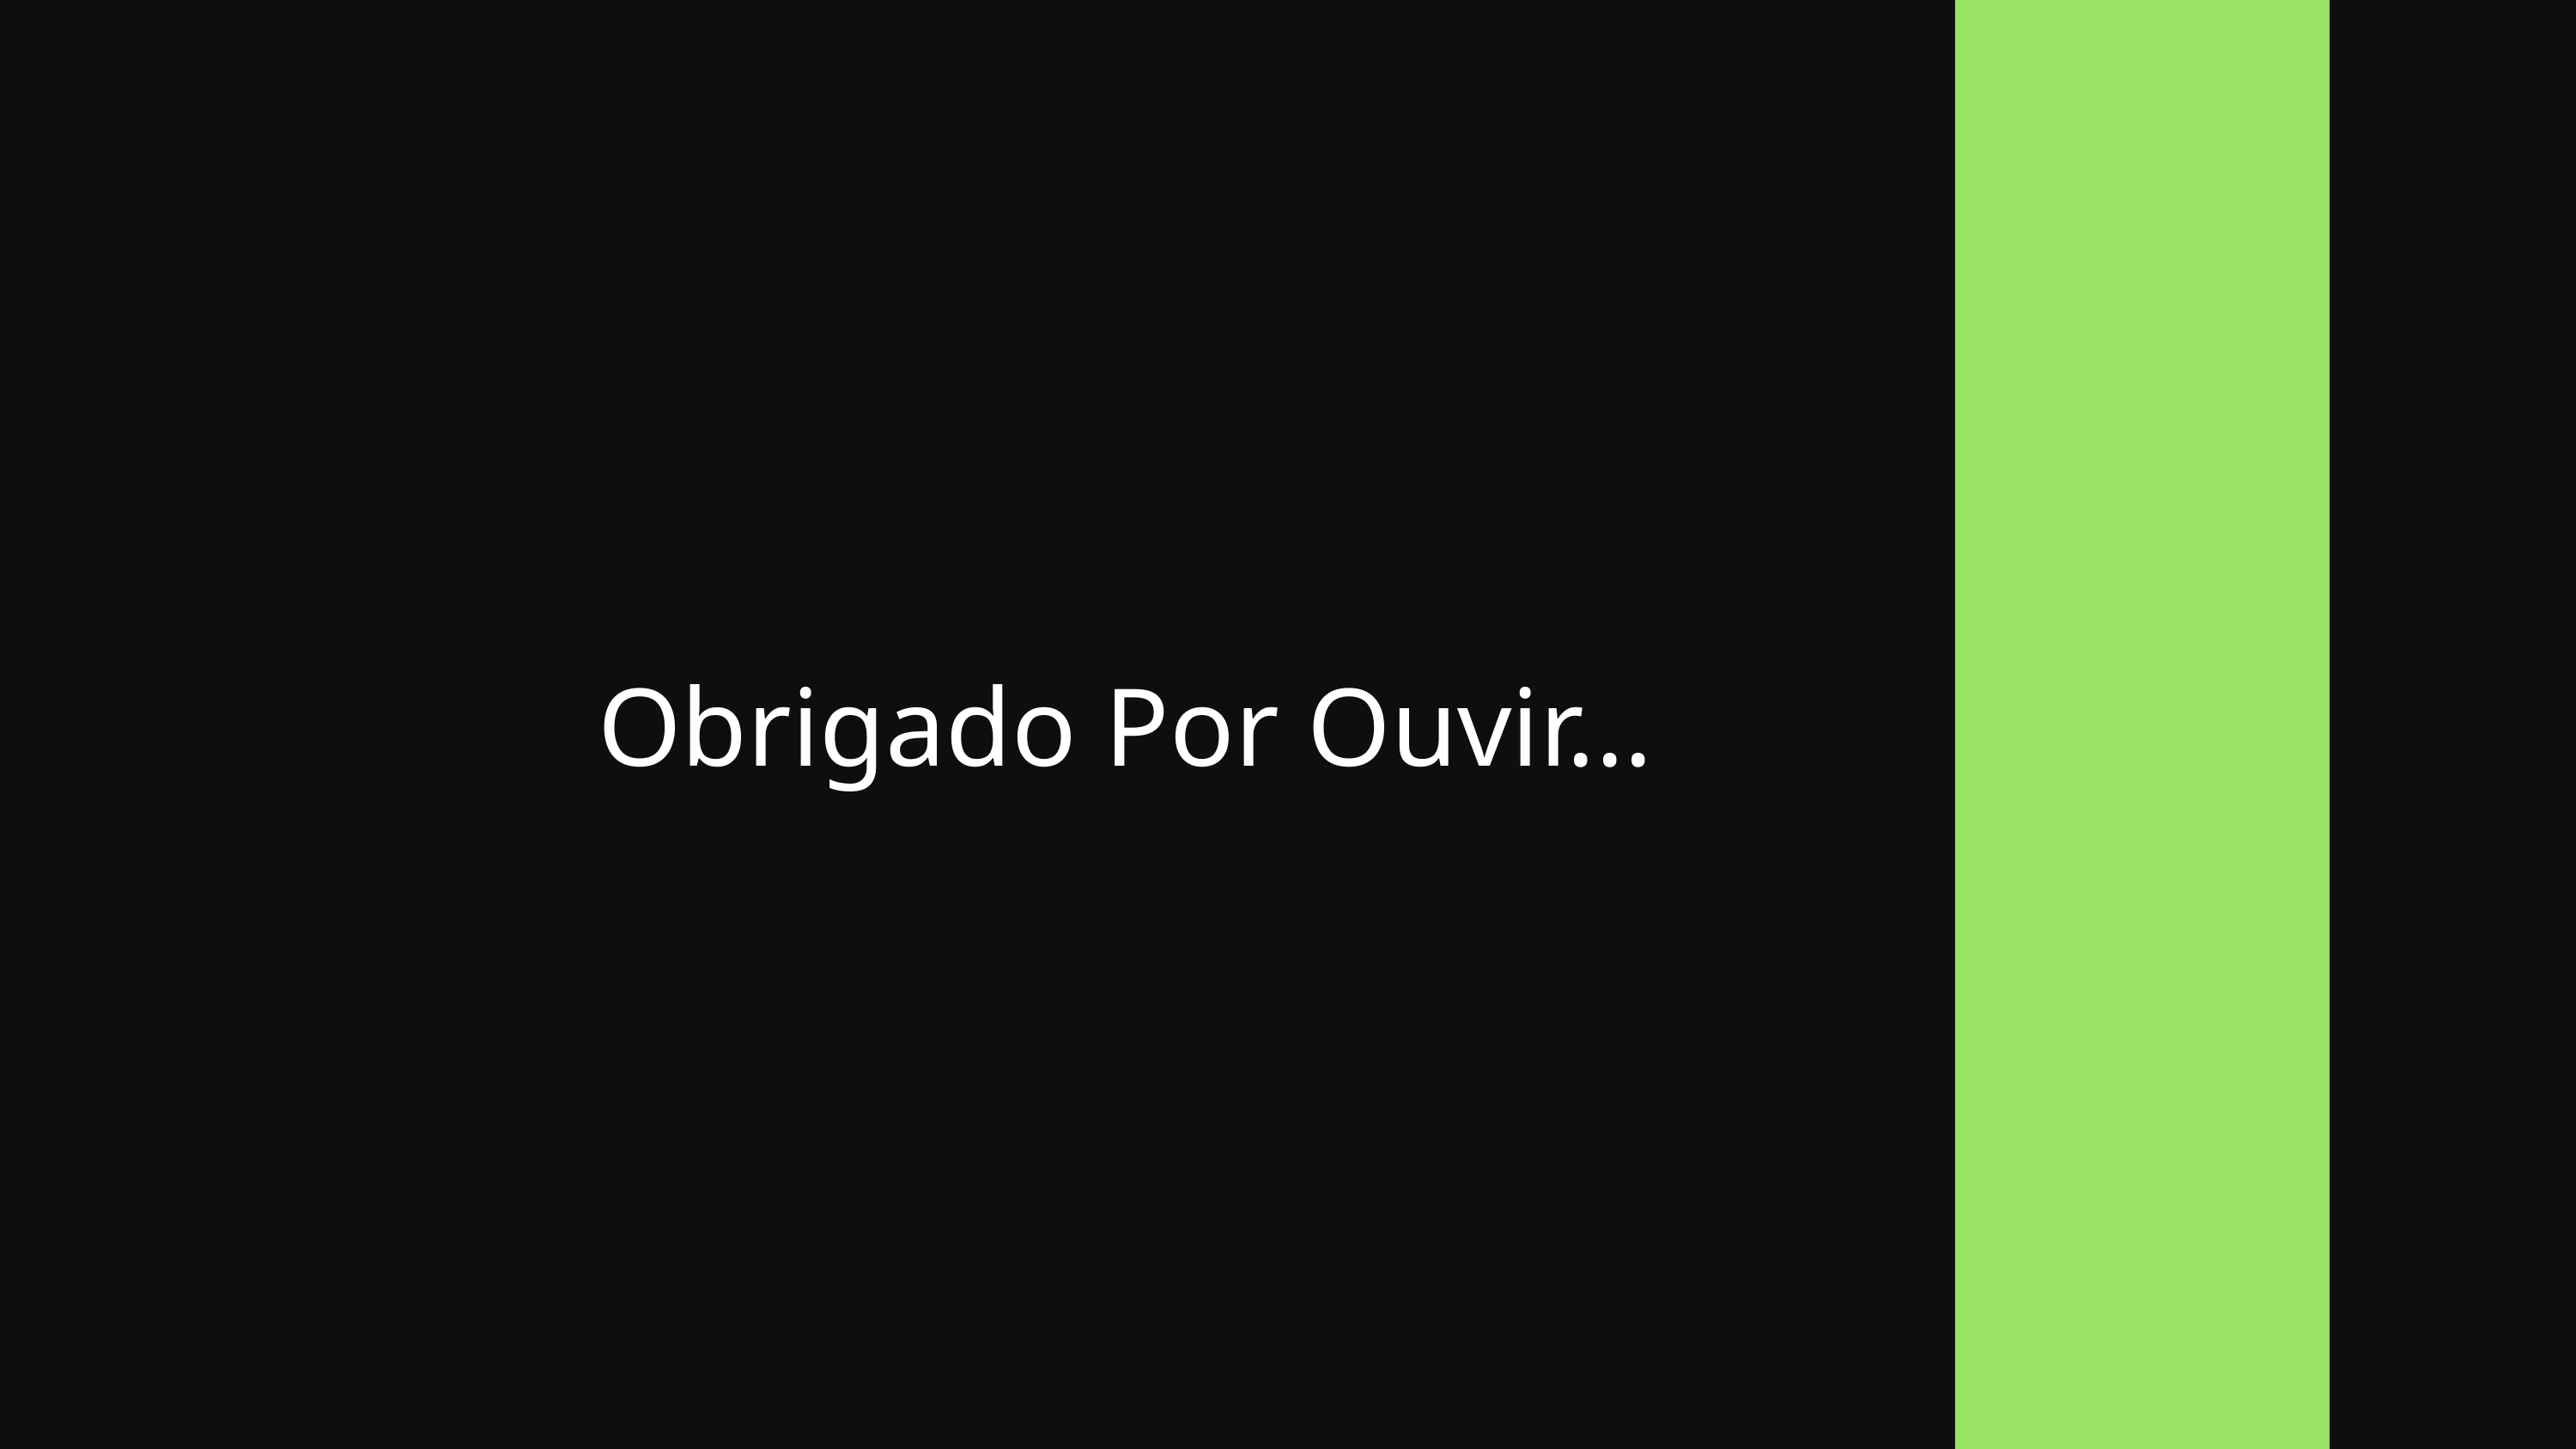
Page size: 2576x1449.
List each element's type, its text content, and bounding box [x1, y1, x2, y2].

text_box [1954, 0, 2330, 1449]
text_box Obrigado Por Ouvir... [544, 658, 1708, 788]
